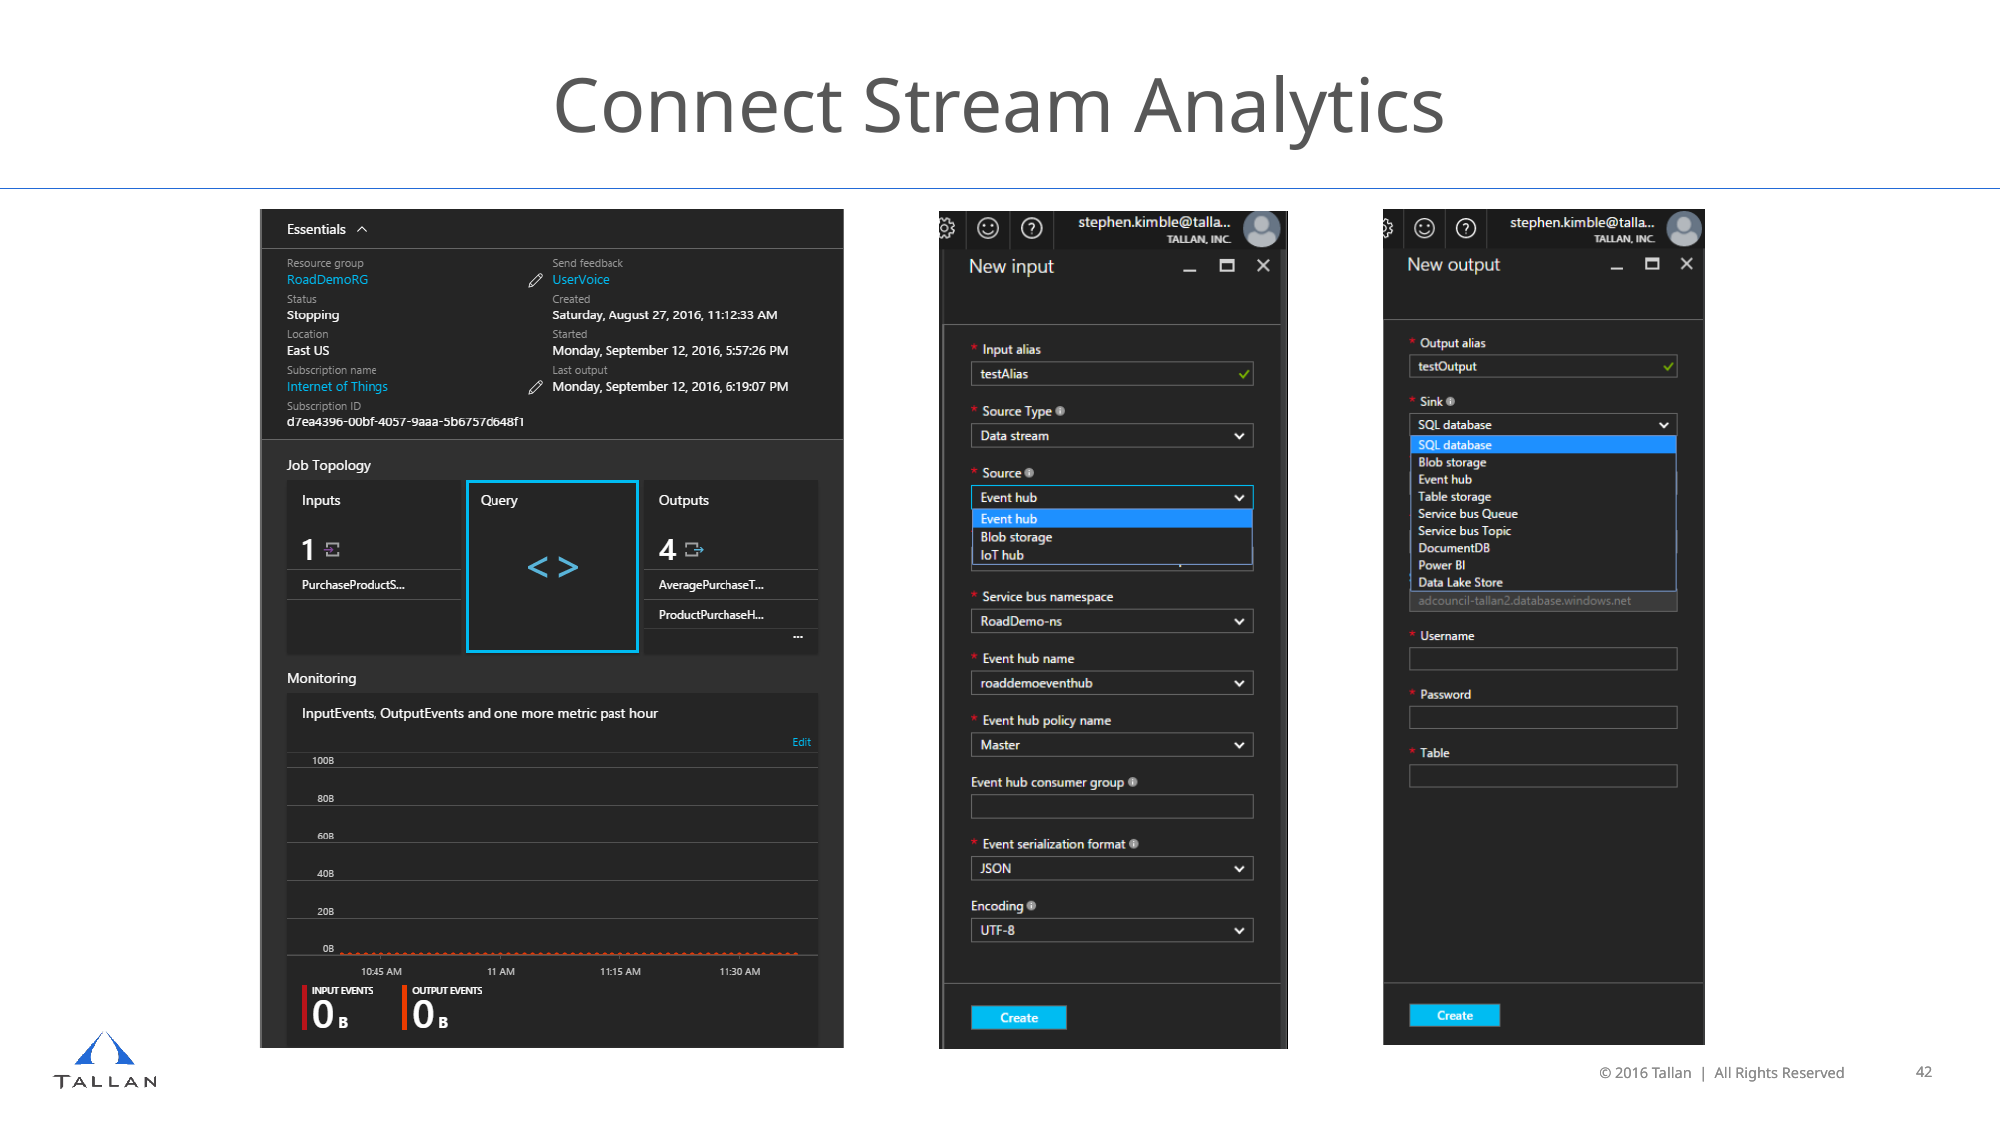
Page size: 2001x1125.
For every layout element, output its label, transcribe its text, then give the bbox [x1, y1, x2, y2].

picture [1383, 209, 1705, 1045]
title Connect Stream Analytics [137, 59, 1863, 167]
picture [933, 209, 1294, 1053]
picture [259, 209, 844, 1048]
picture [52, 1031, 156, 1089]
